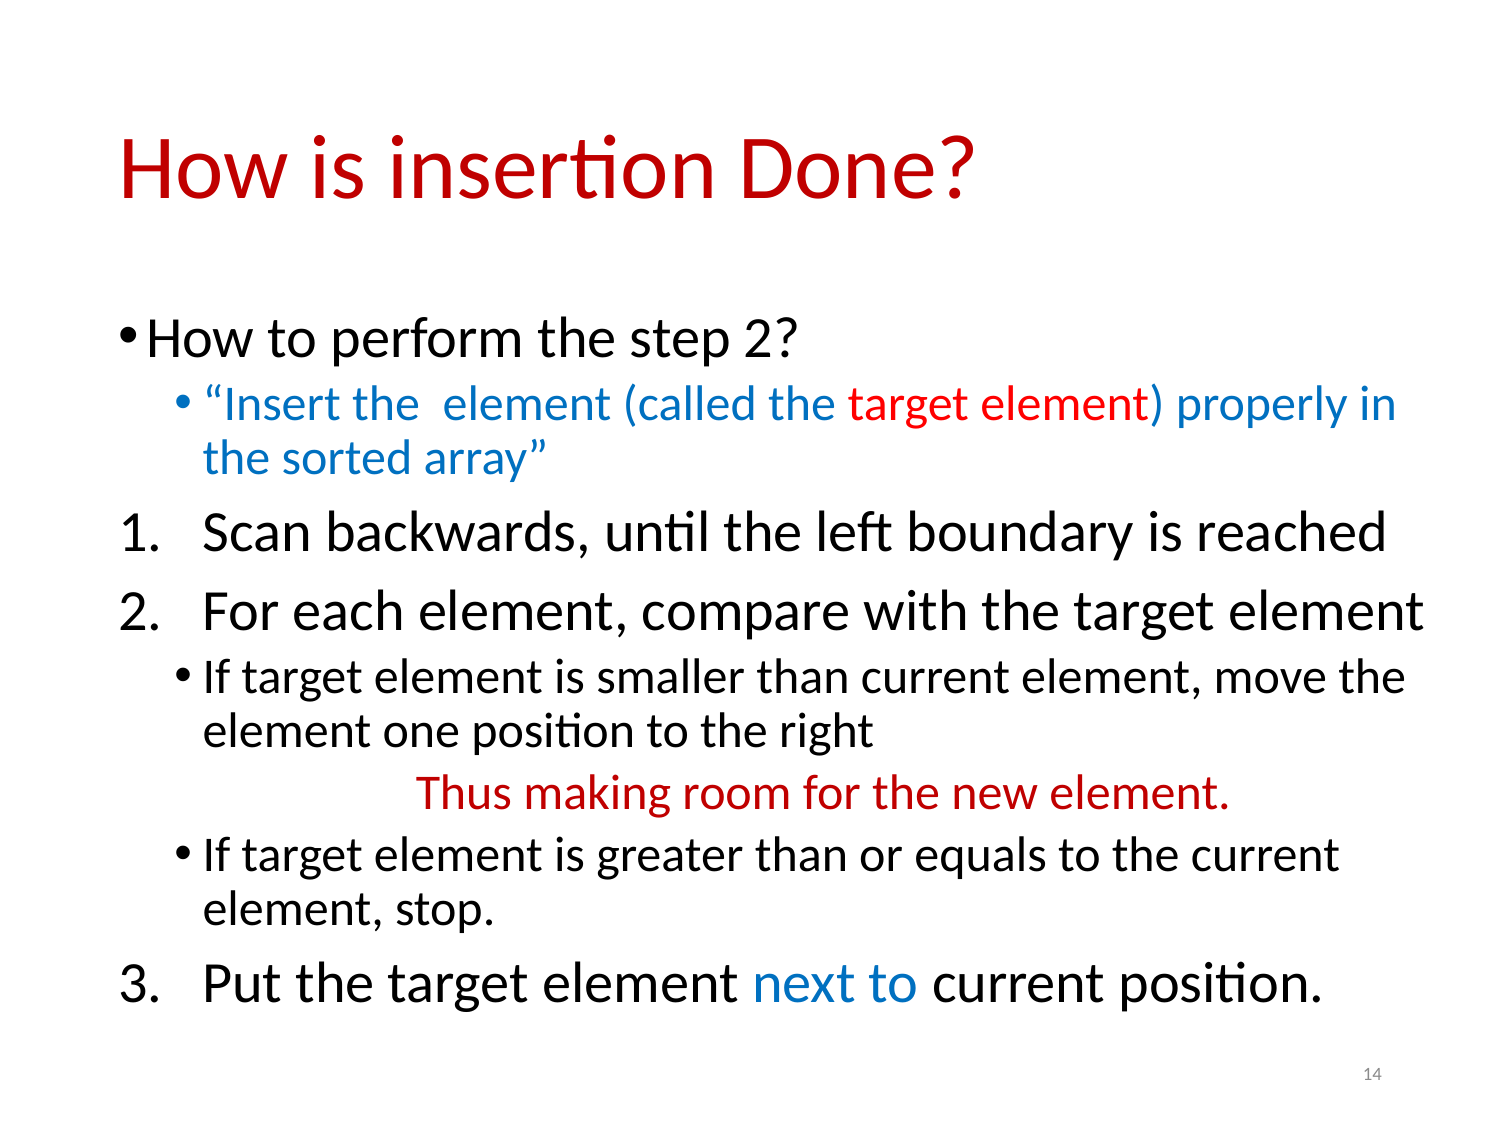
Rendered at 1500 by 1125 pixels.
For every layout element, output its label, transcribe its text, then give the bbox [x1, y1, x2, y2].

slide_number 14 [1059, 1042, 1397, 1103]
title How is insertion Done? [103, 59, 1397, 278]
